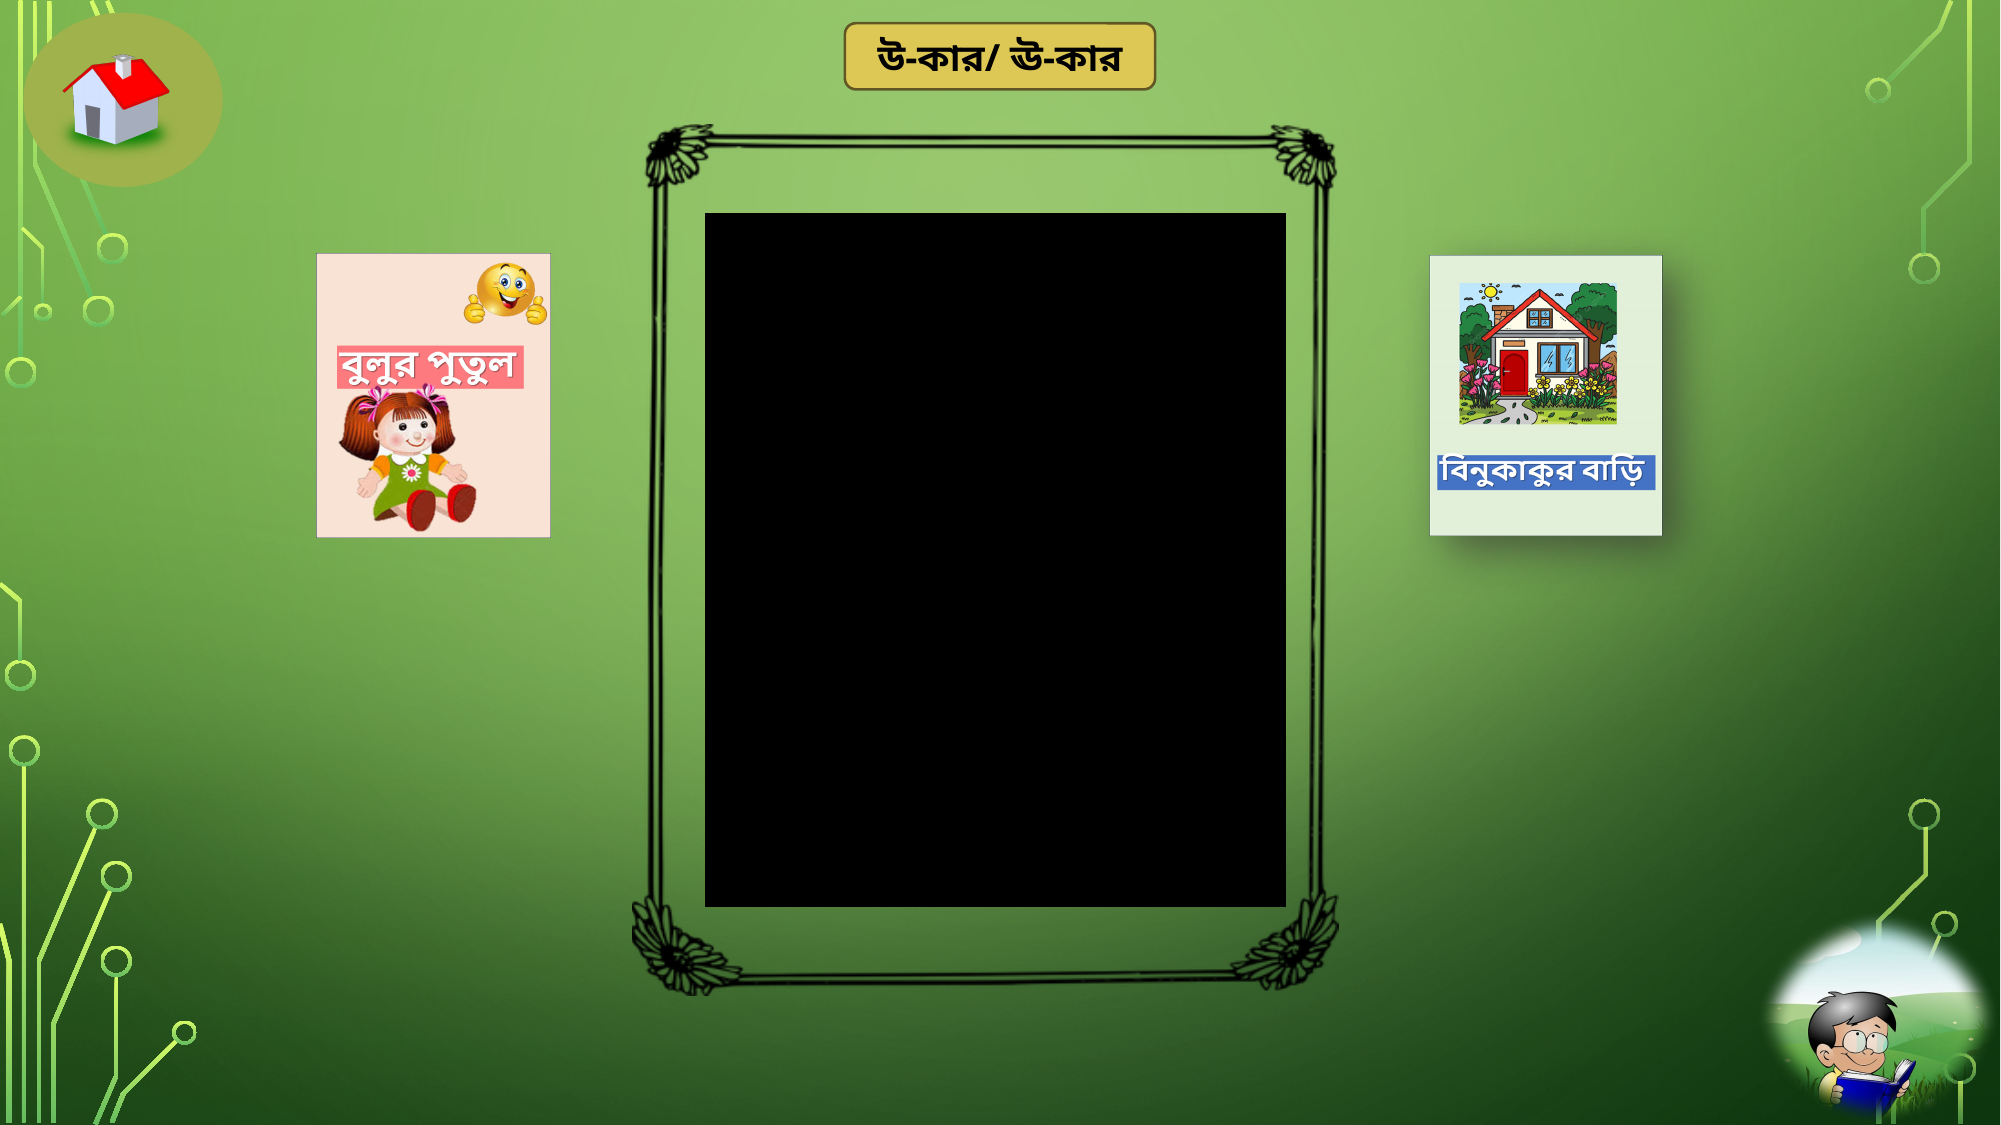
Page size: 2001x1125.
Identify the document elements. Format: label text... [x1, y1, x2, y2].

picture [53, 54, 179, 160]
picture [1753, 907, 2000, 1125]
picture [632, 914, 1339, 996]
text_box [549, 206, 1422, 914]
picture [632, 124, 1339, 206]
text_box উ-কার/ ঊ-কার [843, 21, 1157, 91]
picture [315, 253, 552, 538]
text_box [27, 17, 219, 183]
picture [1429, 254, 1664, 536]
